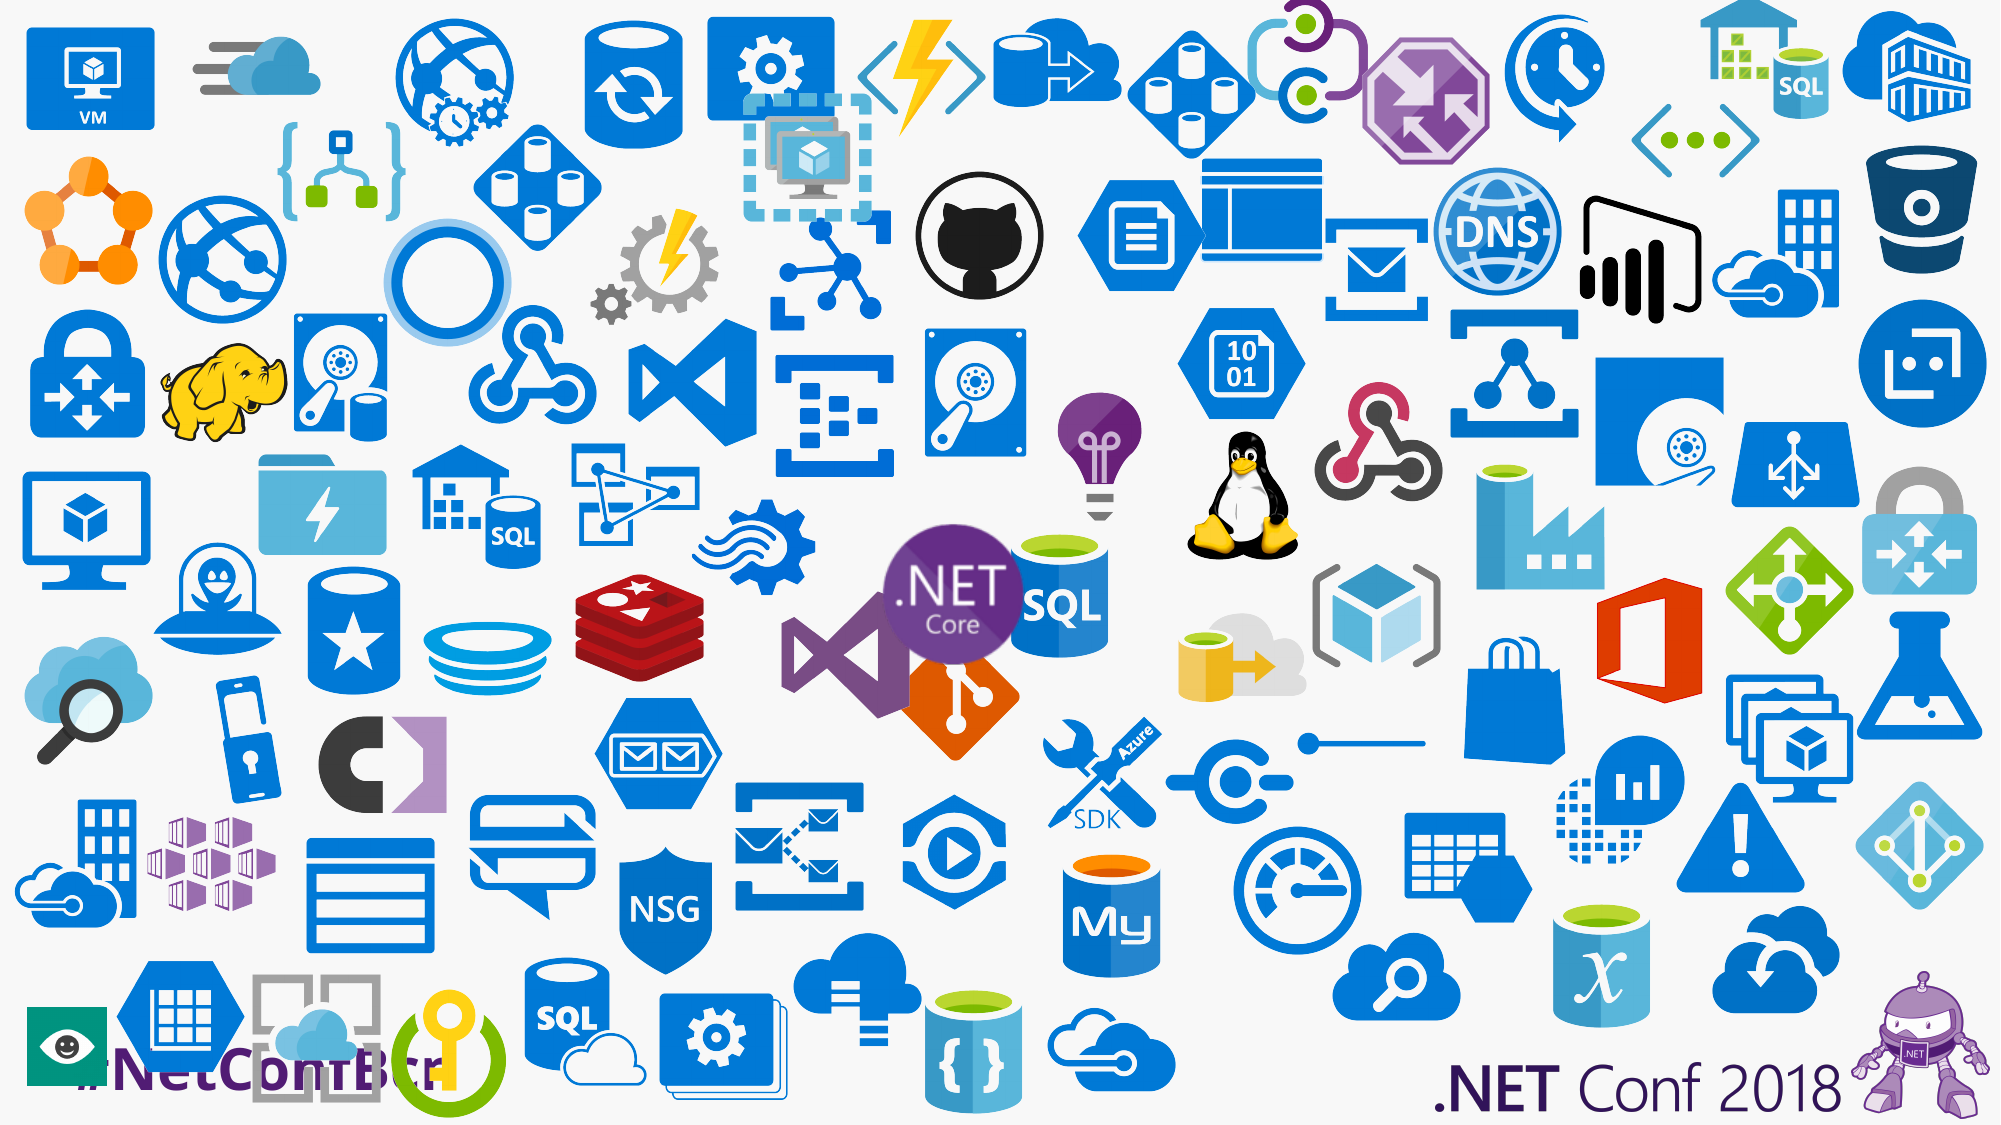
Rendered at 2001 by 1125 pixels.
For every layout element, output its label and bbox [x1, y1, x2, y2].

picture [443, 631, 532, 651]
picture [318, 594, 552, 829]
picture [27, 1007, 107, 1087]
picture [1077, 0, 1619, 429]
picture [521, 846, 730, 1086]
picture [1537, 898, 1666, 1028]
picture [1857, 145, 1986, 274]
picture [993, 0, 1123, 127]
picture [770, 351, 900, 392]
picture [896, 794, 1012, 910]
picture [306, 831, 436, 960]
picture [23, 309, 152, 438]
text_box [696, 392, 1208, 781]
picture [793, 925, 1038, 1115]
picture [706, 4, 987, 335]
picture [11, 799, 141, 928]
picture [1842, 2, 1972, 132]
picture [384, 989, 514, 1119]
picture [659, 982, 788, 1111]
picture [251, 974, 381, 1104]
picture [1476, 357, 1724, 705]
picture [1450, 636, 1854, 1024]
picture [915, 171, 1044, 300]
picture [735, 782, 865, 911]
picture [1855, 611, 1984, 741]
picture [1855, 781, 1984, 910]
picture [911, 328, 1041, 392]
picture [1208, 431, 1307, 561]
picture [115, 952, 245, 1081]
picture [1047, 849, 1176, 978]
picture [1047, 985, 1176, 1115]
picture [23, 1, 757, 929]
picture [1435, 1062, 1841, 1112]
picture [24, 156, 154, 285]
picture [26, 13, 155, 143]
picture [1313, 377, 1443, 506]
picture [1851, 971, 1990, 1119]
picture [1725, 299, 1987, 655]
picture [22, 466, 151, 595]
picture [1038, 551, 1533, 1041]
picture [1450, 0, 1840, 438]
